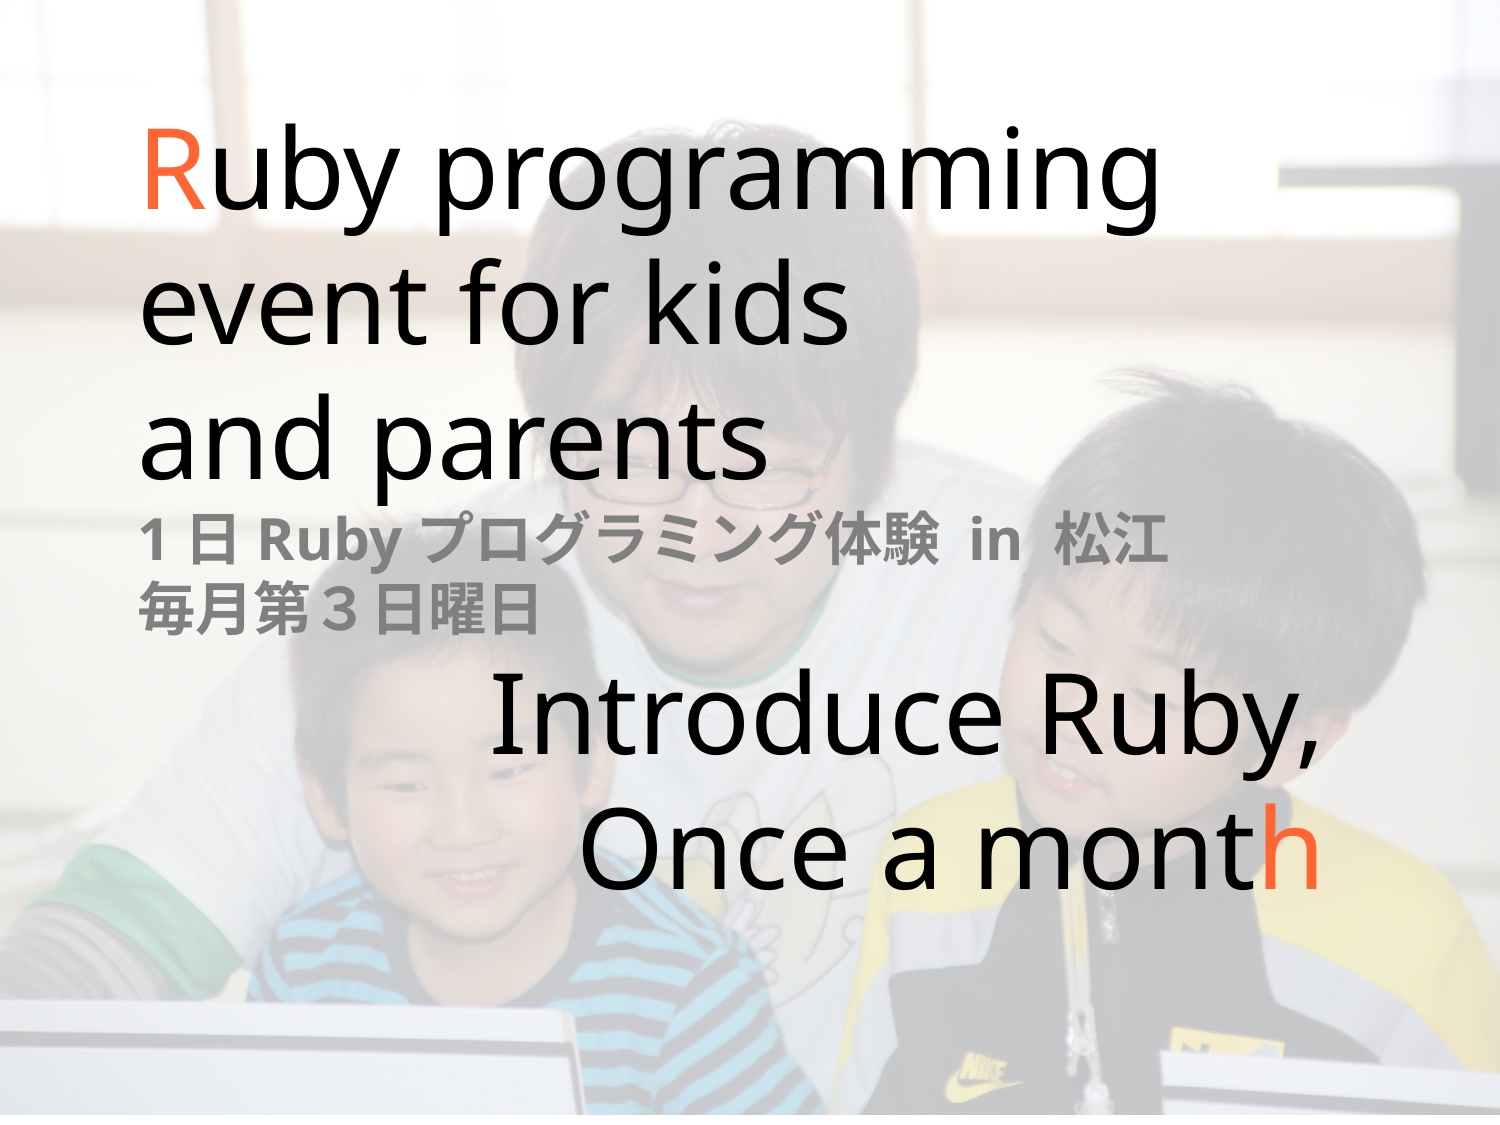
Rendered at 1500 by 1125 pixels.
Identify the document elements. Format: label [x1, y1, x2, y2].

text_box [0, 0, 1500, 1125]
